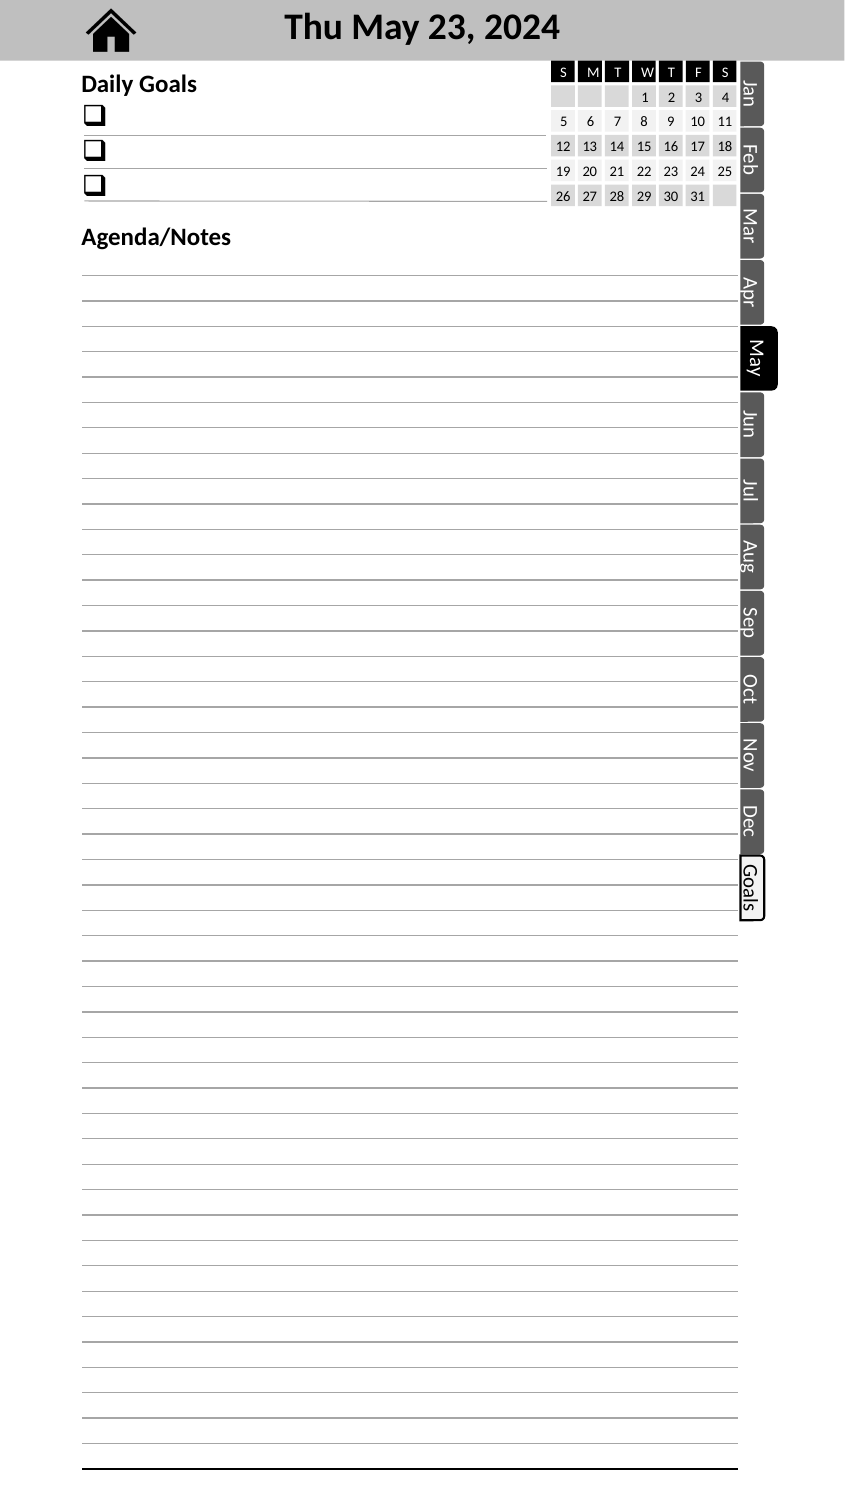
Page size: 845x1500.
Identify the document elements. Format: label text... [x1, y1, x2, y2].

list Thu May 23, 2024 [190, 0, 655, 61]
picture [82, 1, 140, 59]
